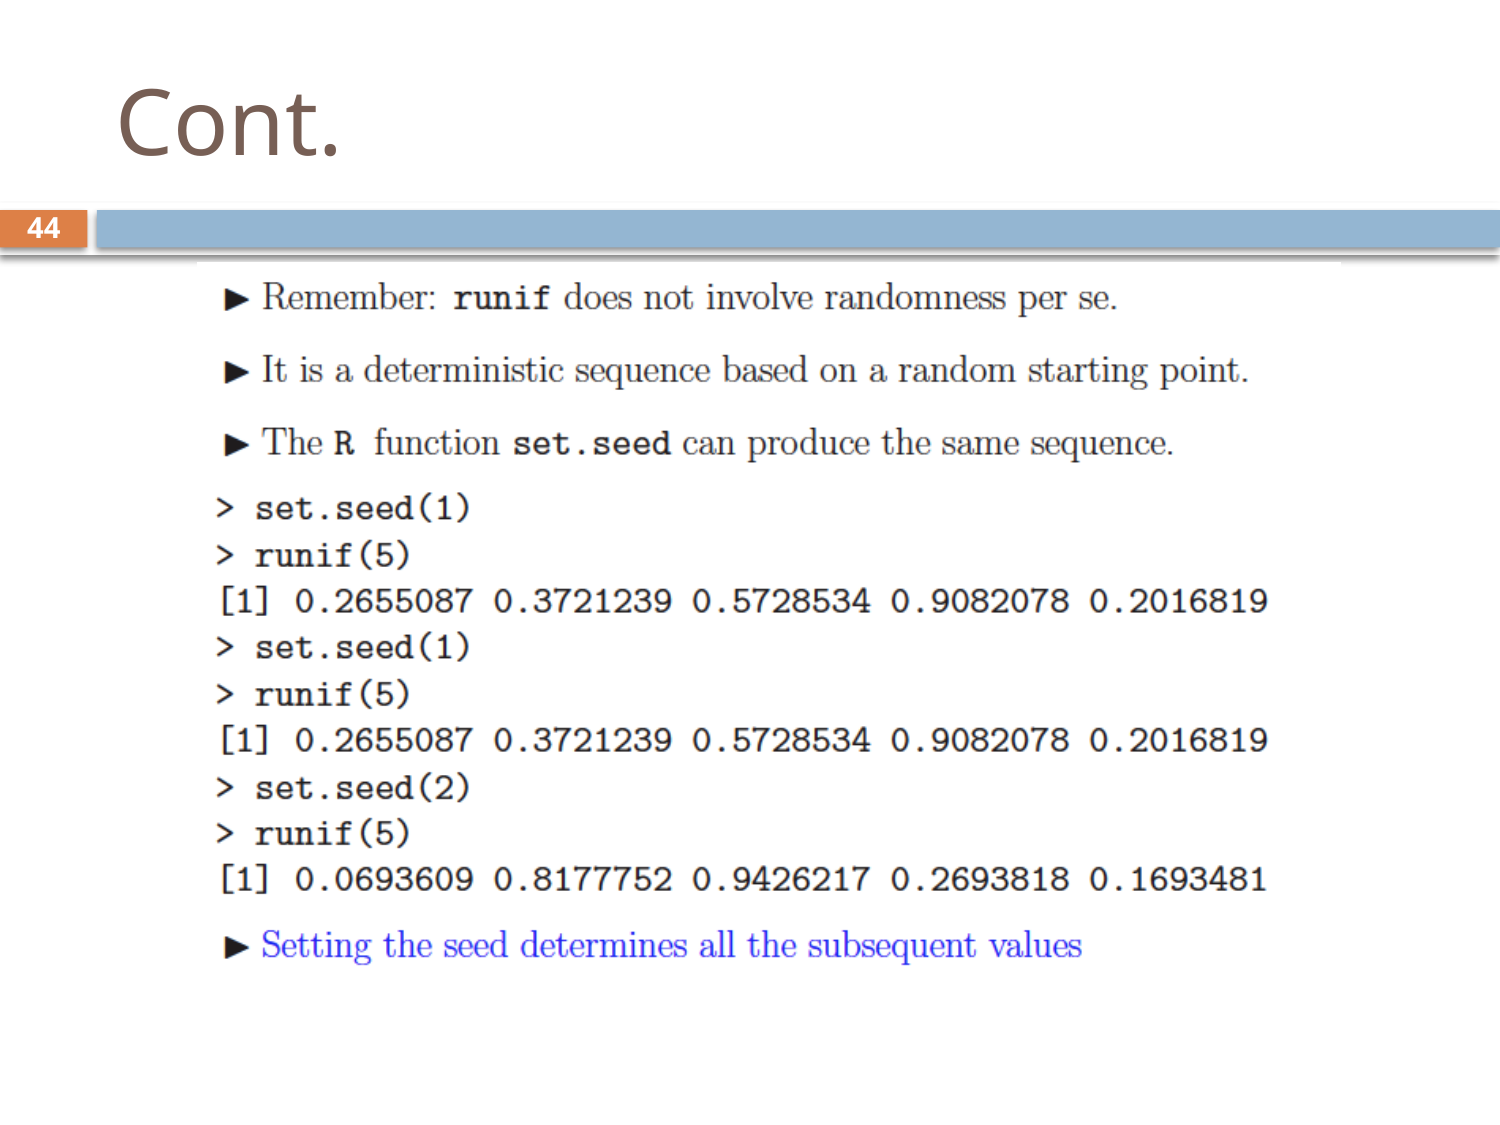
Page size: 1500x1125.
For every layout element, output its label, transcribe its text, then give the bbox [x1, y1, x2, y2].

slide_number 44 [0, 208, 88, 249]
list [100, 262, 1439, 1001]
title Cont. [100, 37, 1438, 200]
